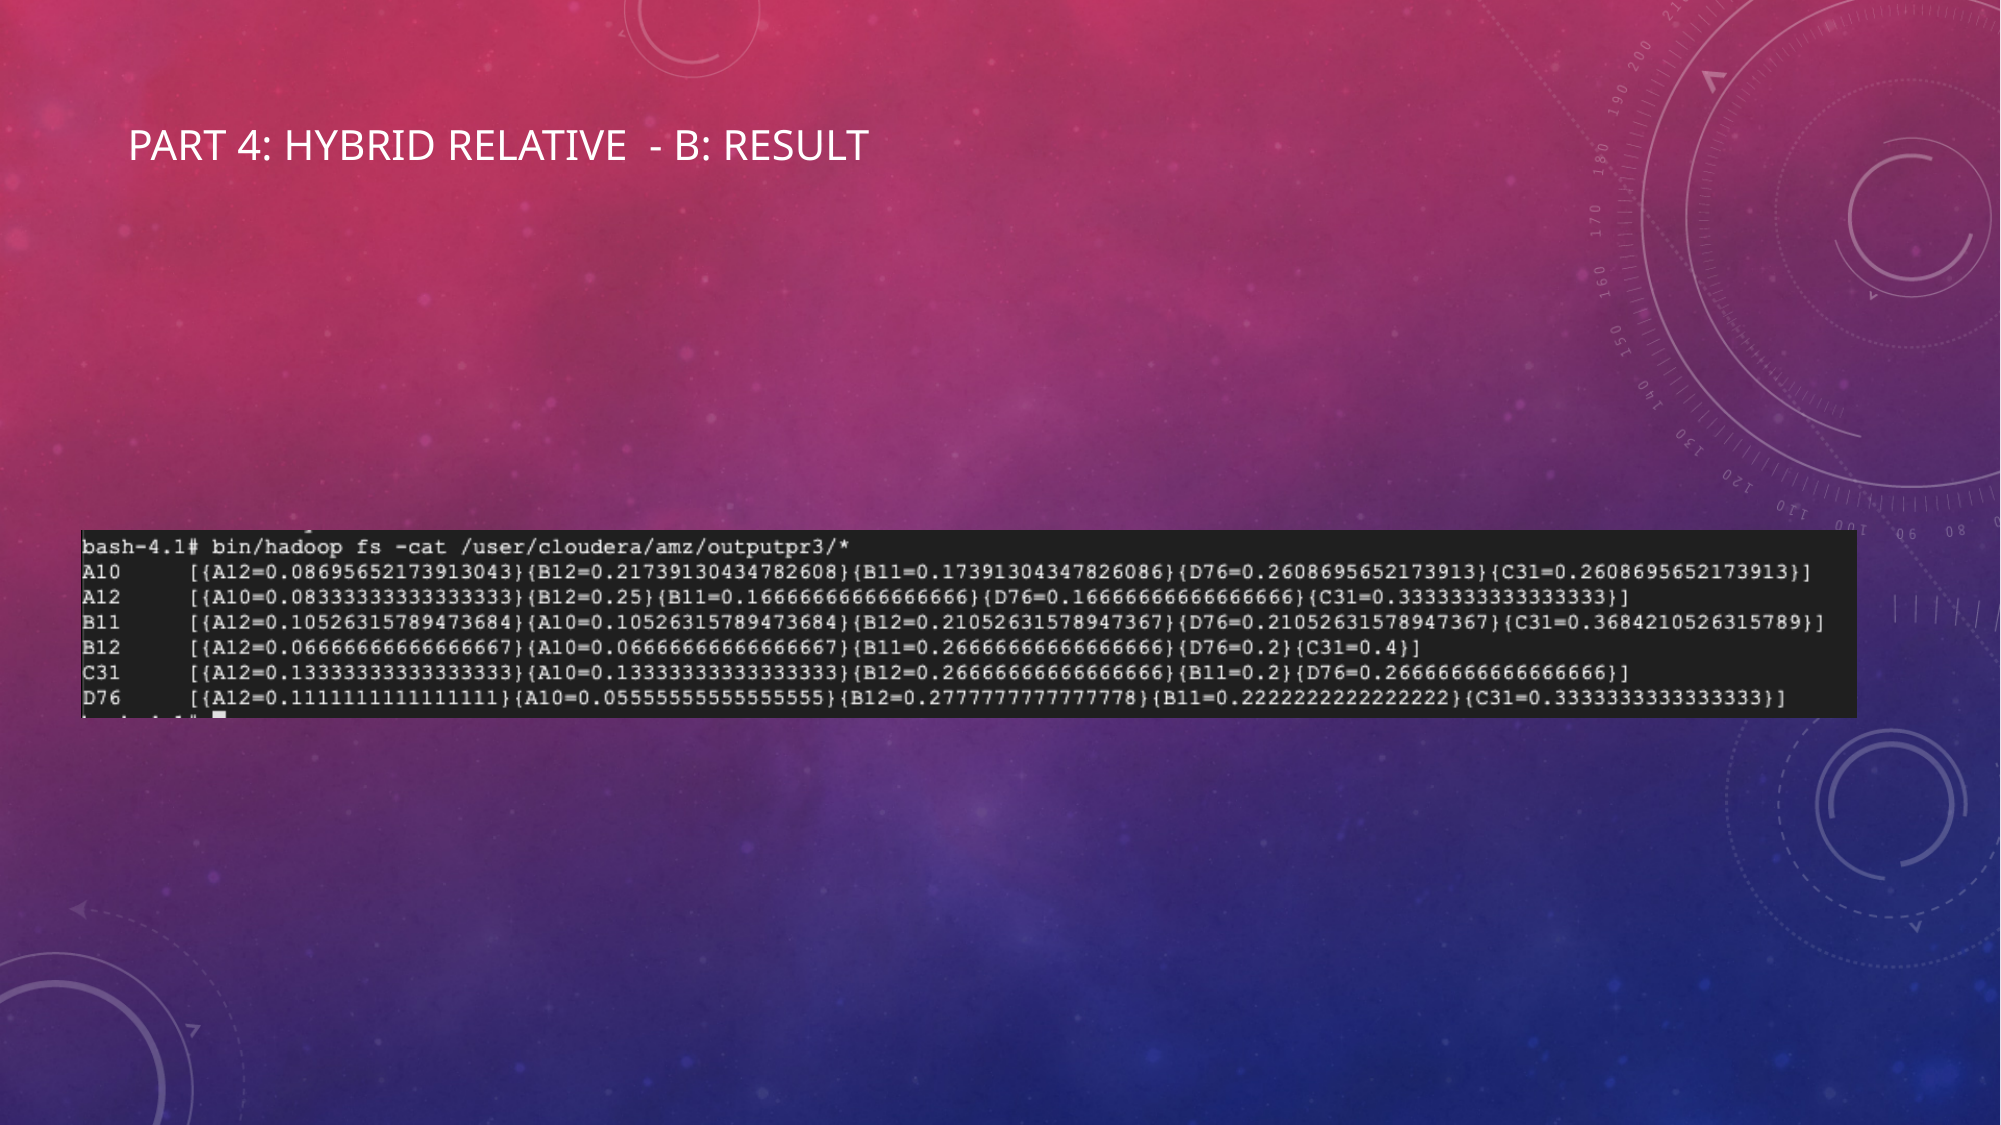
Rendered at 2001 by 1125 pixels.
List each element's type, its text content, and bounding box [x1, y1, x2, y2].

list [81, 530, 1857, 718]
title Part 4: hybrid relative - B: Result [112, 99, 1852, 189]
picture [0, 0, 2001, 1125]
